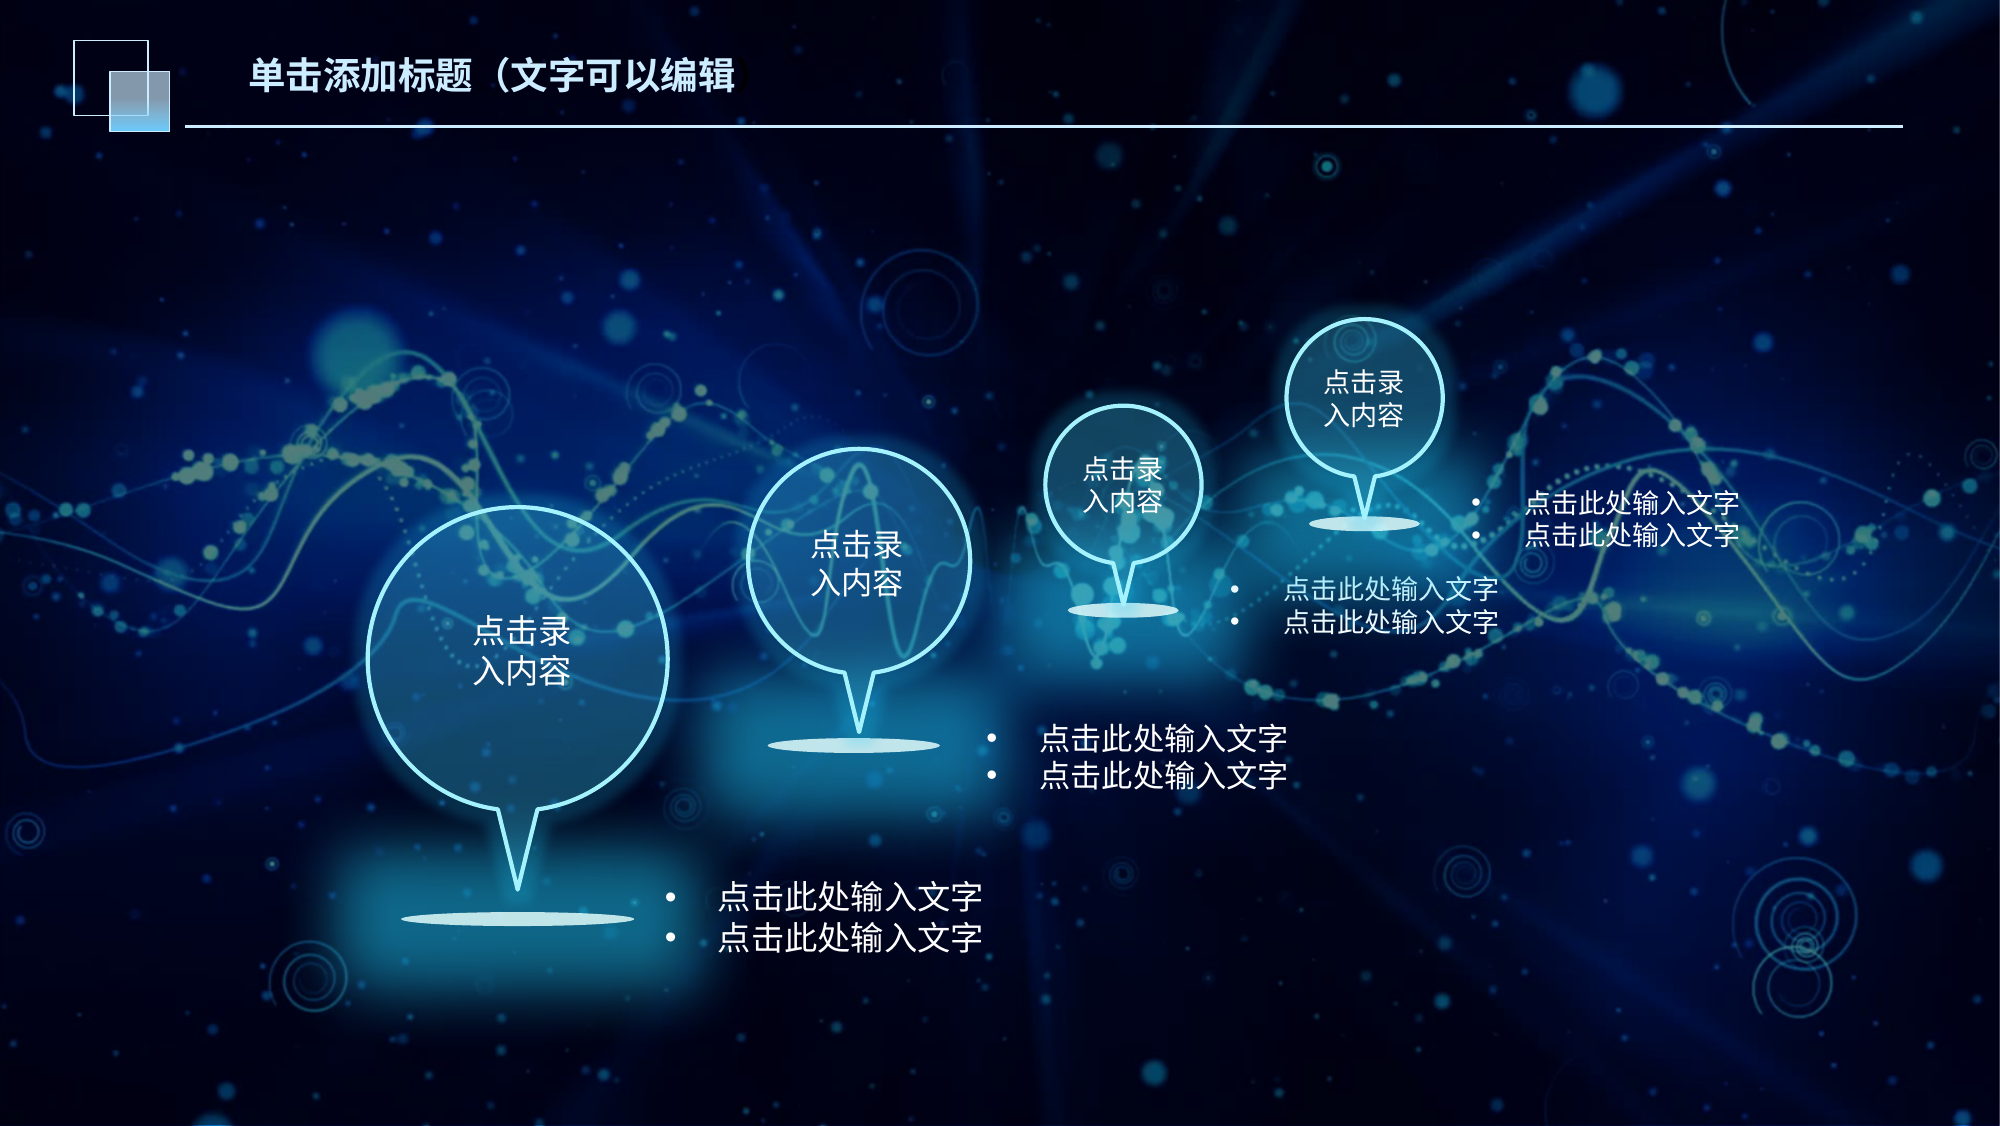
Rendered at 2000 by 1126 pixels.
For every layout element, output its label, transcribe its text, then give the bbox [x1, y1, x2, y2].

text_box 单击添加标题（文字可以编辑） [229, 42, 1923, 161]
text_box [1045, 405, 1202, 606]
text_box [1309, 527, 1420, 534]
text_box [108, 69, 172, 134]
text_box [1286, 318, 1443, 519]
text_box [1067, 613, 1112, 620]
text_box [72, 39, 150, 118]
text_box 点击此处输入文字 点击此处输入文字 [1211, 563, 1519, 648]
text_box 点击此处输入文字 点击此处输入文字 [1452, 476, 1760, 561]
text_box 点击此处输入文字 点击此处输入文字 [645, 867, 1004, 967]
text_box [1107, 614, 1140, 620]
text_box 点击此处输入文字 点击此处输入文字 [967, 709, 1309, 804]
picture [0, 0, 2000, 1126]
text_box [844, 742, 876, 749]
text_box [1135, 613, 1180, 620]
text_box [367, 506, 668, 890]
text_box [747, 448, 971, 733]
text_box [766, 741, 942, 756]
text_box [1217, 563, 1513, 626]
text_box [398, 909, 637, 929]
